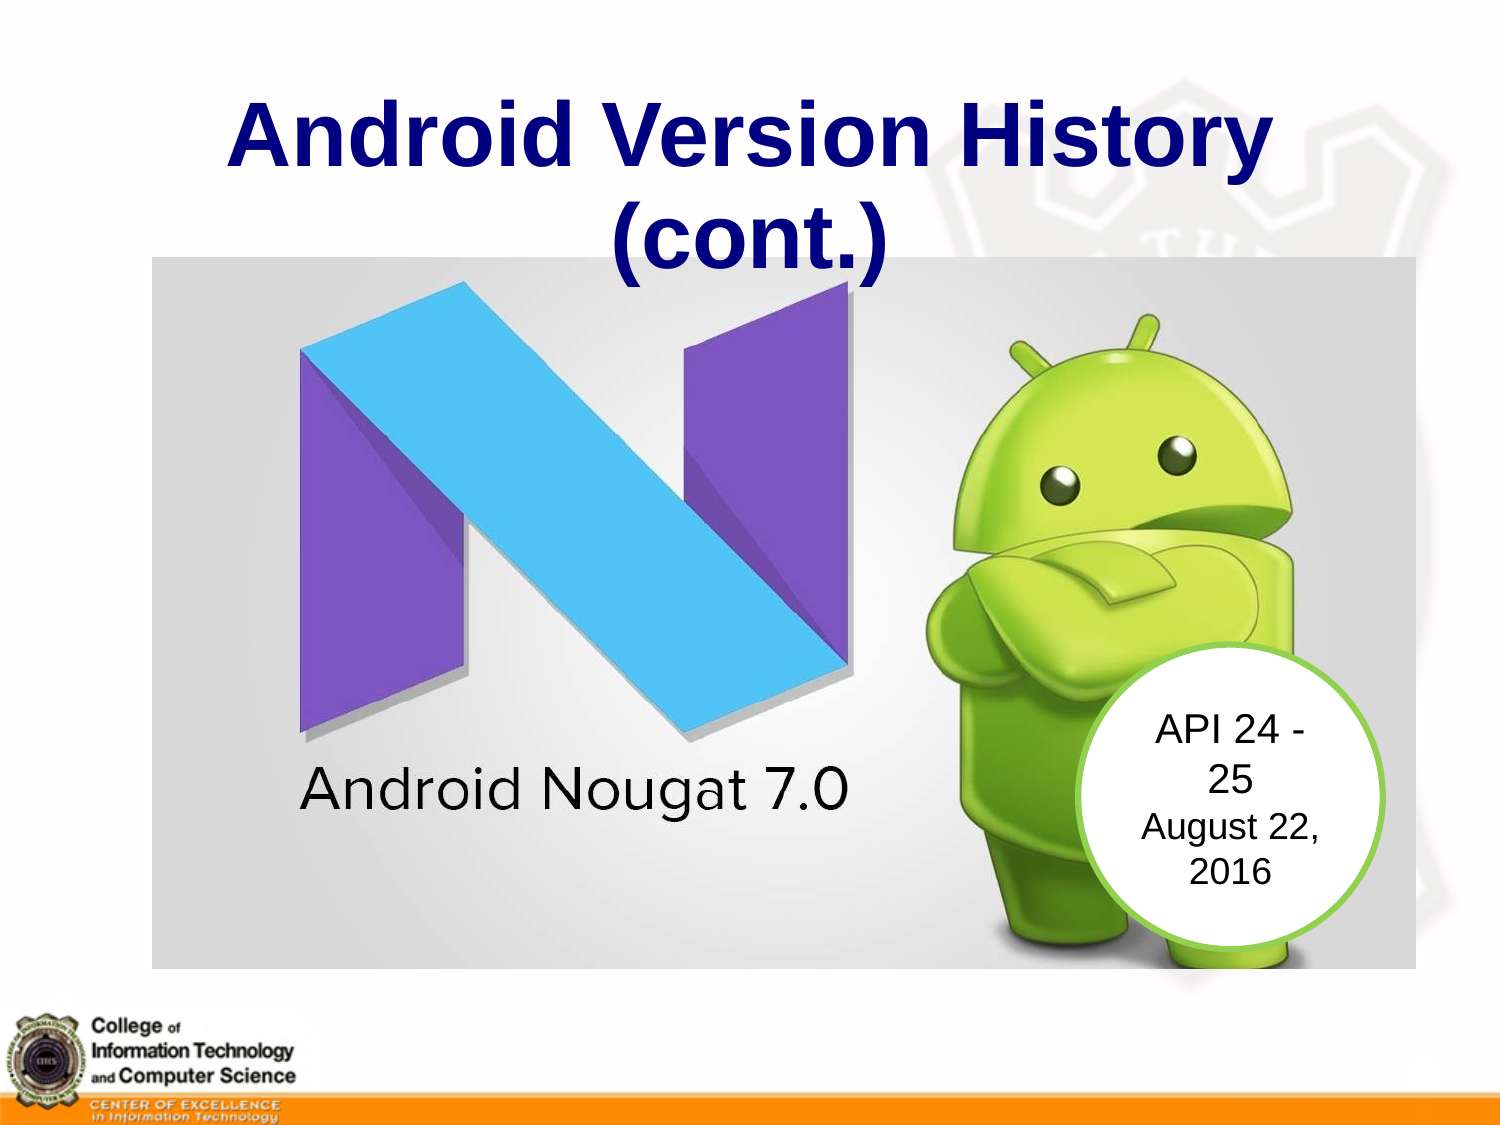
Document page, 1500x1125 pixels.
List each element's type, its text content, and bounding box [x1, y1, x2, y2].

title Android Version History (cont.) [110, 93, 1391, 281]
picture [0, 0, 1500, 1125]
